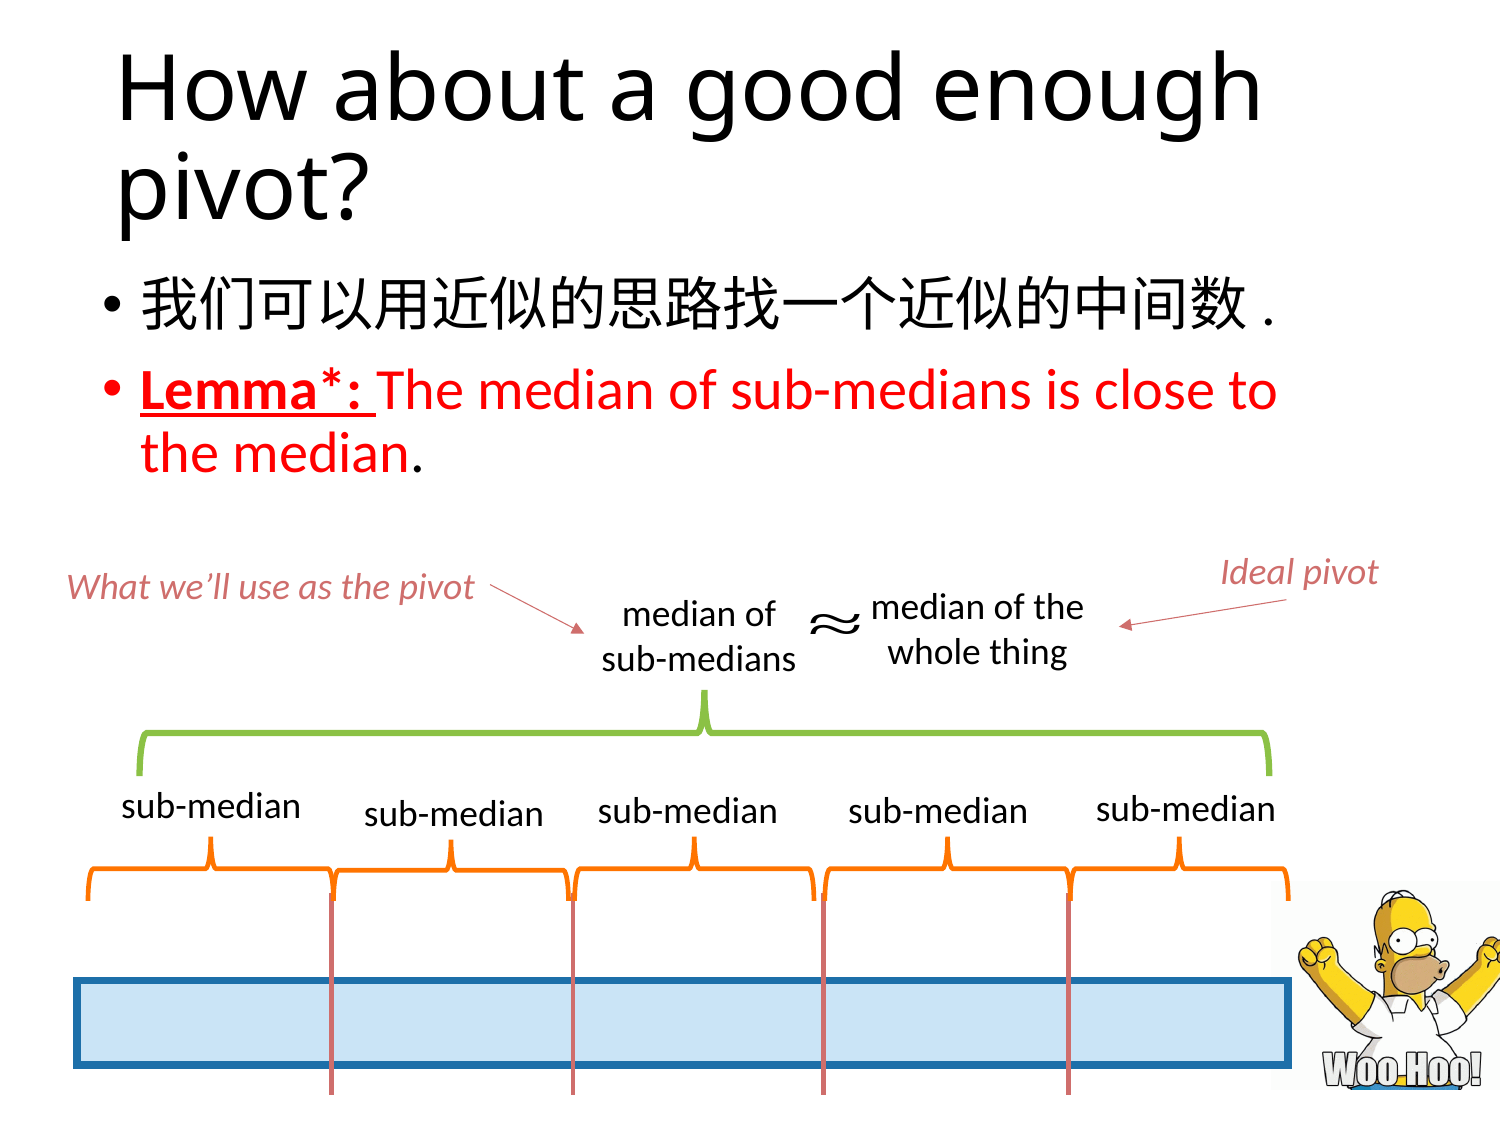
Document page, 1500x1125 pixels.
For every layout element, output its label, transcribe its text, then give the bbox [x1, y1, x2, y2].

text_box median of the whole thing [836, 574, 1119, 680]
text_box [826, 979, 1066, 1066]
slide_number 27 [1059, 1042, 1397, 1103]
text_box sub-median [582, 779, 813, 839]
text_box [1069, 836, 1288, 901]
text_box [1118, 600, 1287, 628]
text_box sub-median [833, 779, 1063, 839]
text_box sub-median [1081, 776, 1311, 836]
text_box [139, 689, 1270, 777]
text_box [334, 979, 571, 1066]
text_box [87, 836, 333, 901]
text_box sub-median [349, 781, 579, 842]
text_box sub-median [106, 773, 337, 834]
text_box What we’ll use as the pivot [14, 554, 490, 615]
text_box [574, 839, 815, 901]
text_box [490, 585, 585, 635]
text_box [76, 979, 329, 1066]
text_box [824, 839, 1070, 901]
text_box [1071, 979, 1271, 1042]
list 我们可以用近似的思路找一个近似的中间数. Lemma*: The median of sub-medians is close to the median. [87, 267, 1382, 617]
text_box median of sub-medians [584, 581, 814, 687]
list 我们可以用近似的思路找一个近似的中间数. Lemma*: The median of sub-medians is close to the median. [87, 600, 1382, 979]
picture [1271, 881, 1500, 1090]
text_box [332, 842, 569, 901]
text_box [575, 979, 821, 1066]
title How about a good enough pivot? [99, 31, 1394, 249]
text_box Ideal pivot [1178, 539, 1394, 600]
